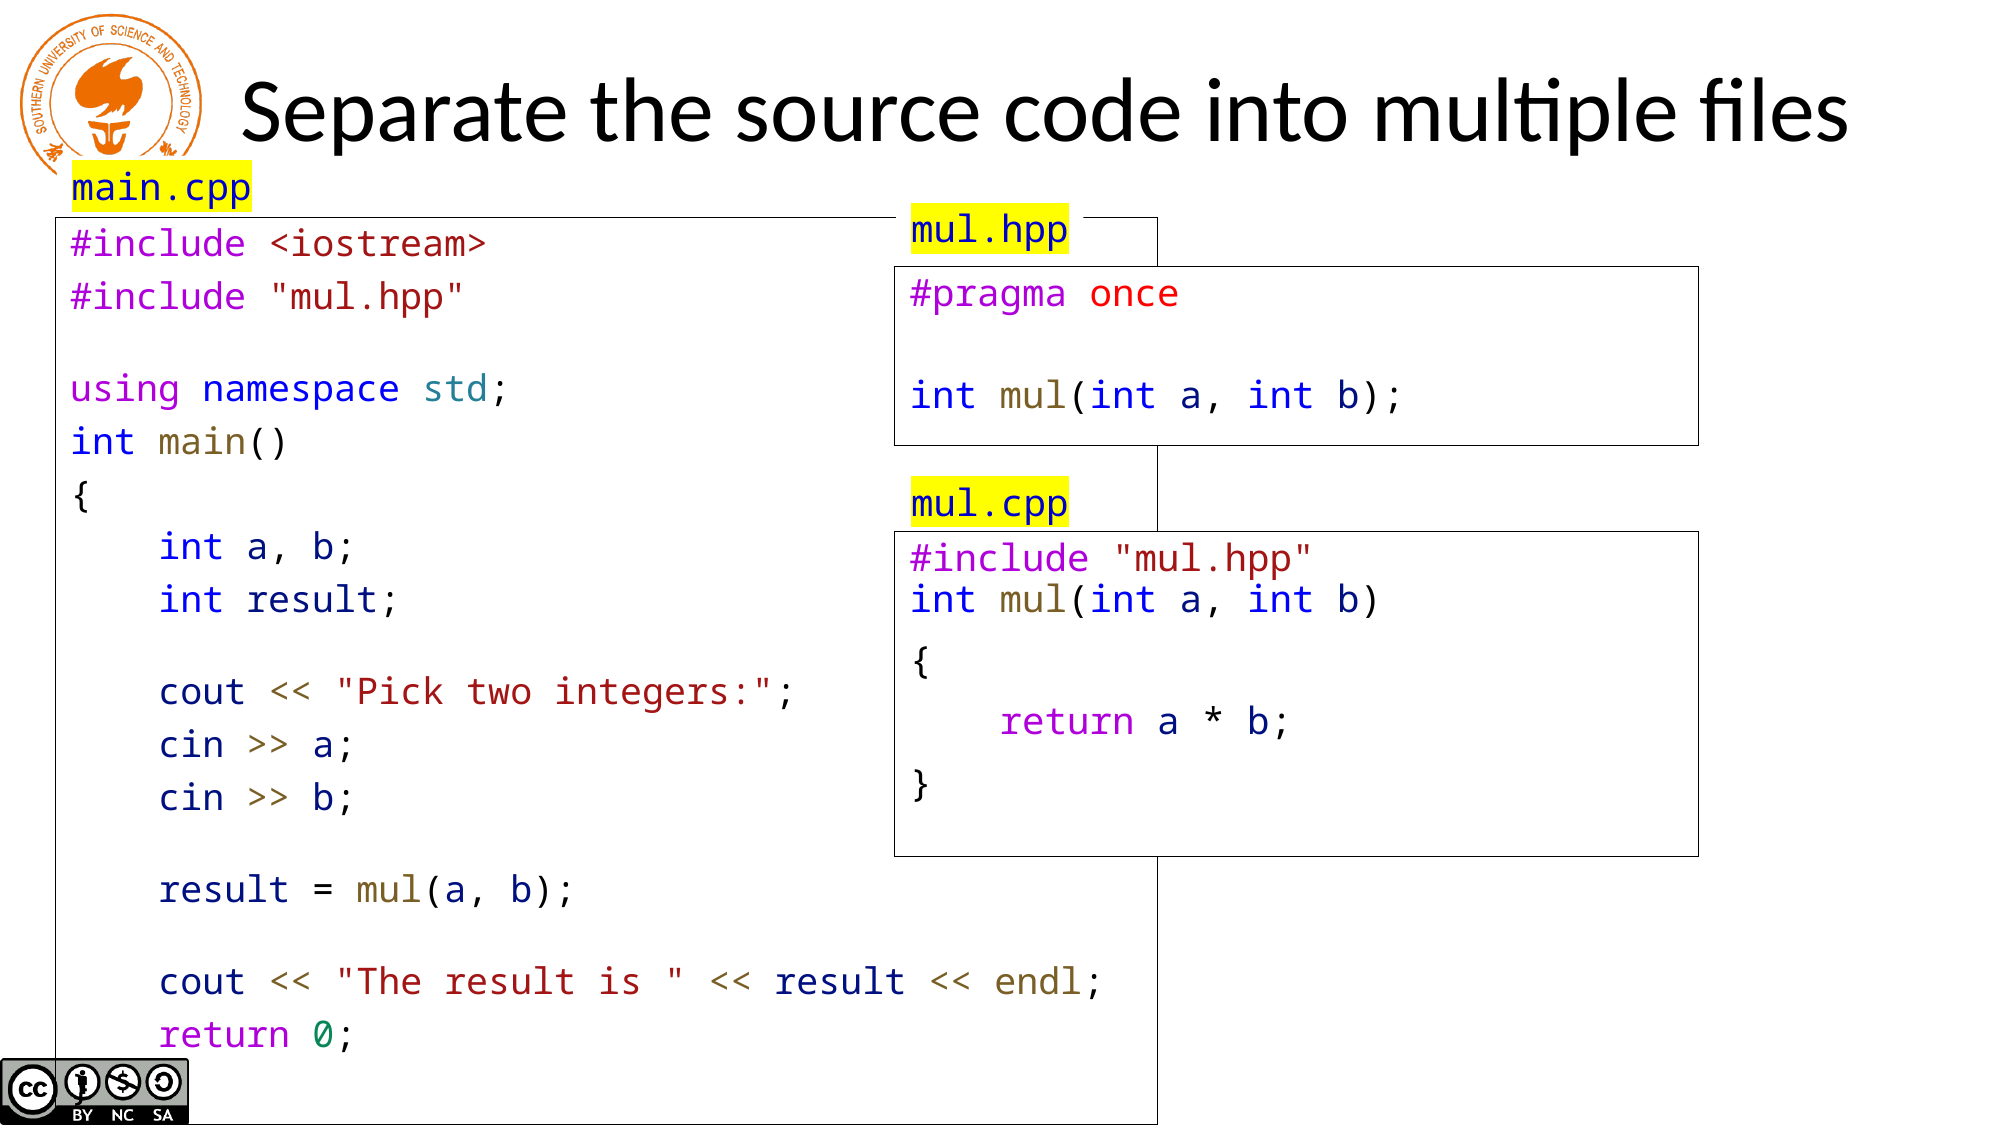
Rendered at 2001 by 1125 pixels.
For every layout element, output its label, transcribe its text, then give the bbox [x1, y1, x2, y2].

list #include <iostream> #include "mul.hpp" using namespace std; int main() { int a, b; int result; cout << "Pick two integers:"; cin >> a; cin >> b; result = mul(a, b); cout << "The result is " << result << endl; return 0; } [55, 217, 1158, 1125]
text_box mul.hpp [896, 197, 1084, 258]
text_box main.cpp [56, 155, 267, 216]
text_box #pragma once int mul(int a, int b); [894, 266, 1699, 446]
text_box mul.cpp [896, 471, 1084, 531]
picture [0, 1058, 55, 1125]
text_box #include "mul.hpp" int mul(int a, int b) { return a * b; } [894, 531, 1699, 857]
picture [18, 11, 202, 194]
title Separate the source code into multiple files [225, 43, 1951, 181]
